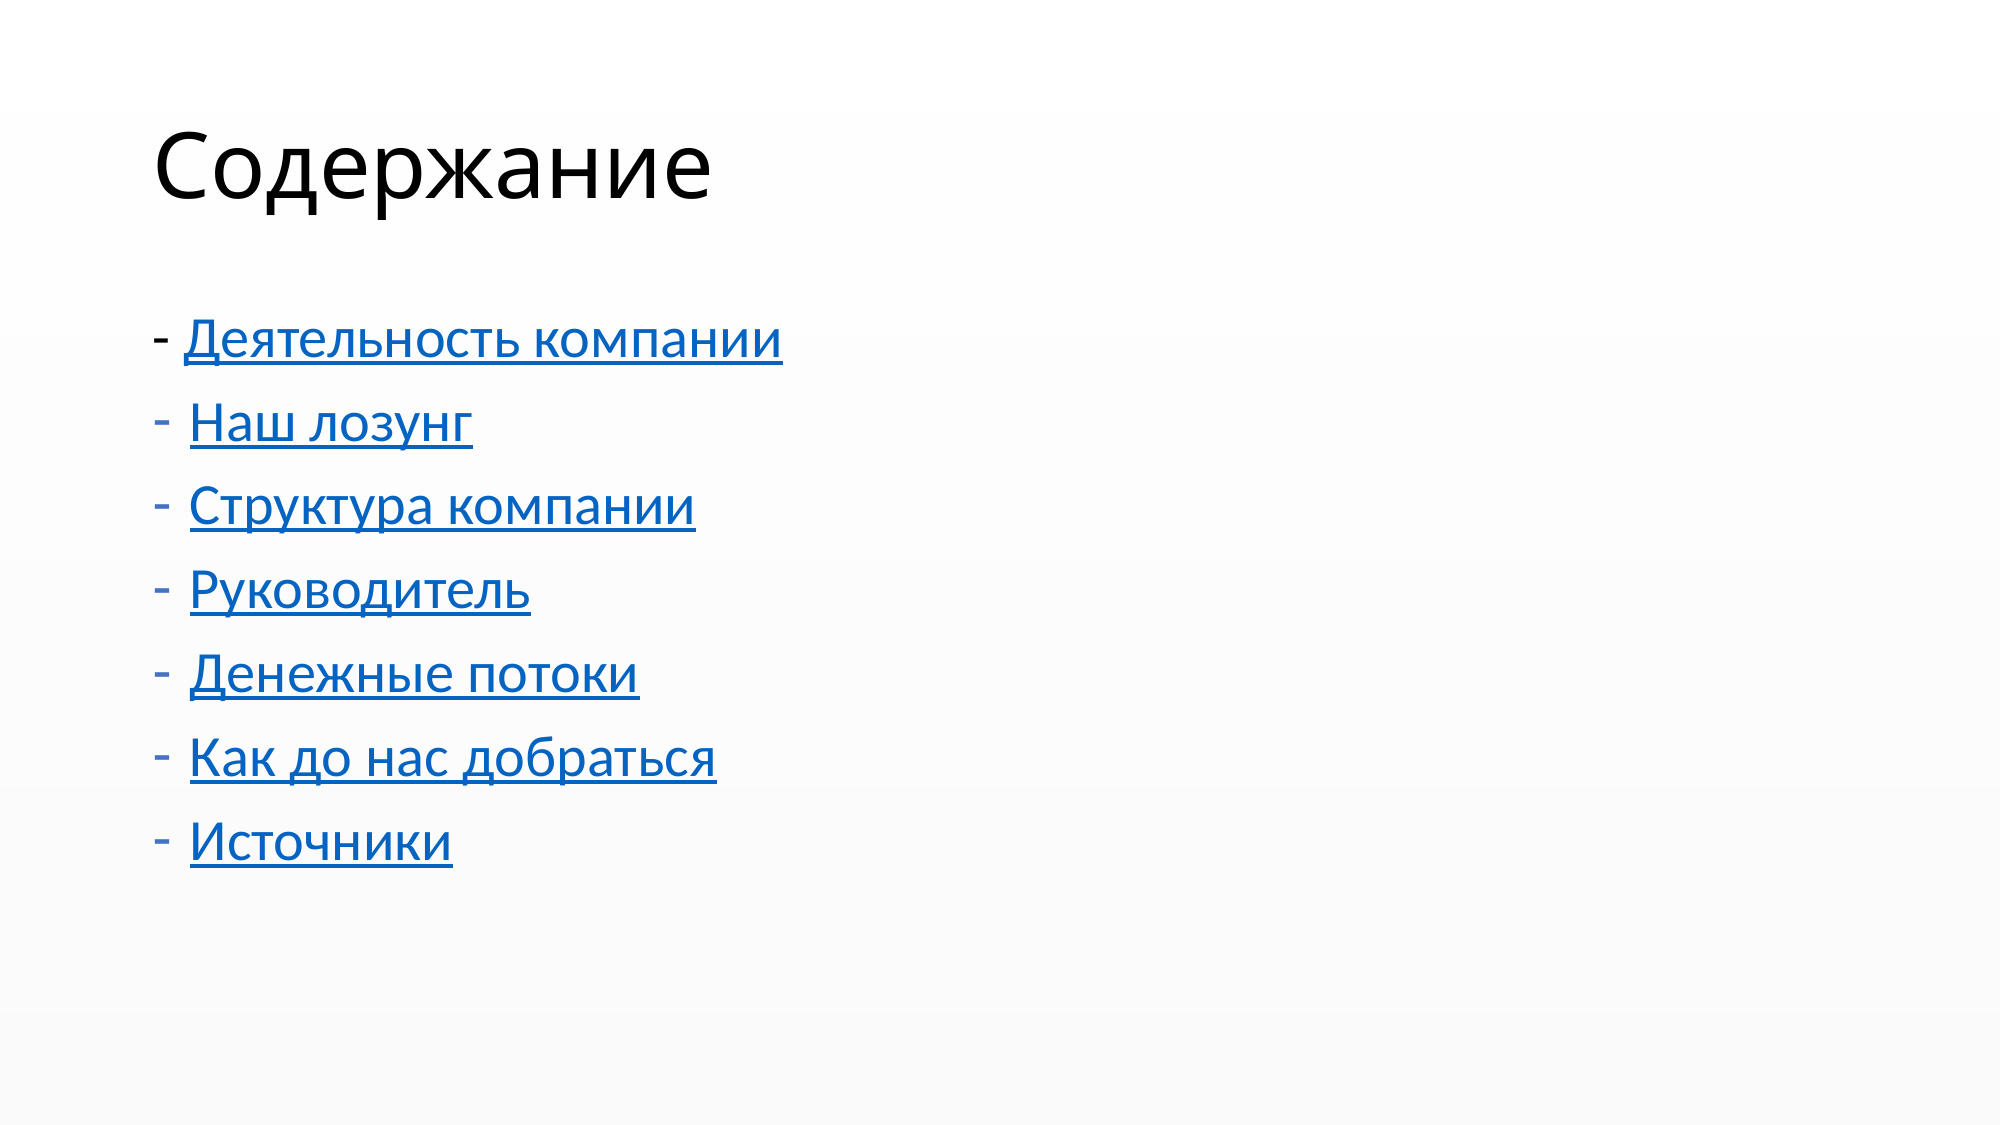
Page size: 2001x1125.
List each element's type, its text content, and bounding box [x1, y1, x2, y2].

title Содержание [137, 59, 1863, 278]
list - Деятельность компании Наш лозунг Структура компании Руководитель Денежные потоки Как до нас добраться Источники [137, 299, 1863, 1014]
